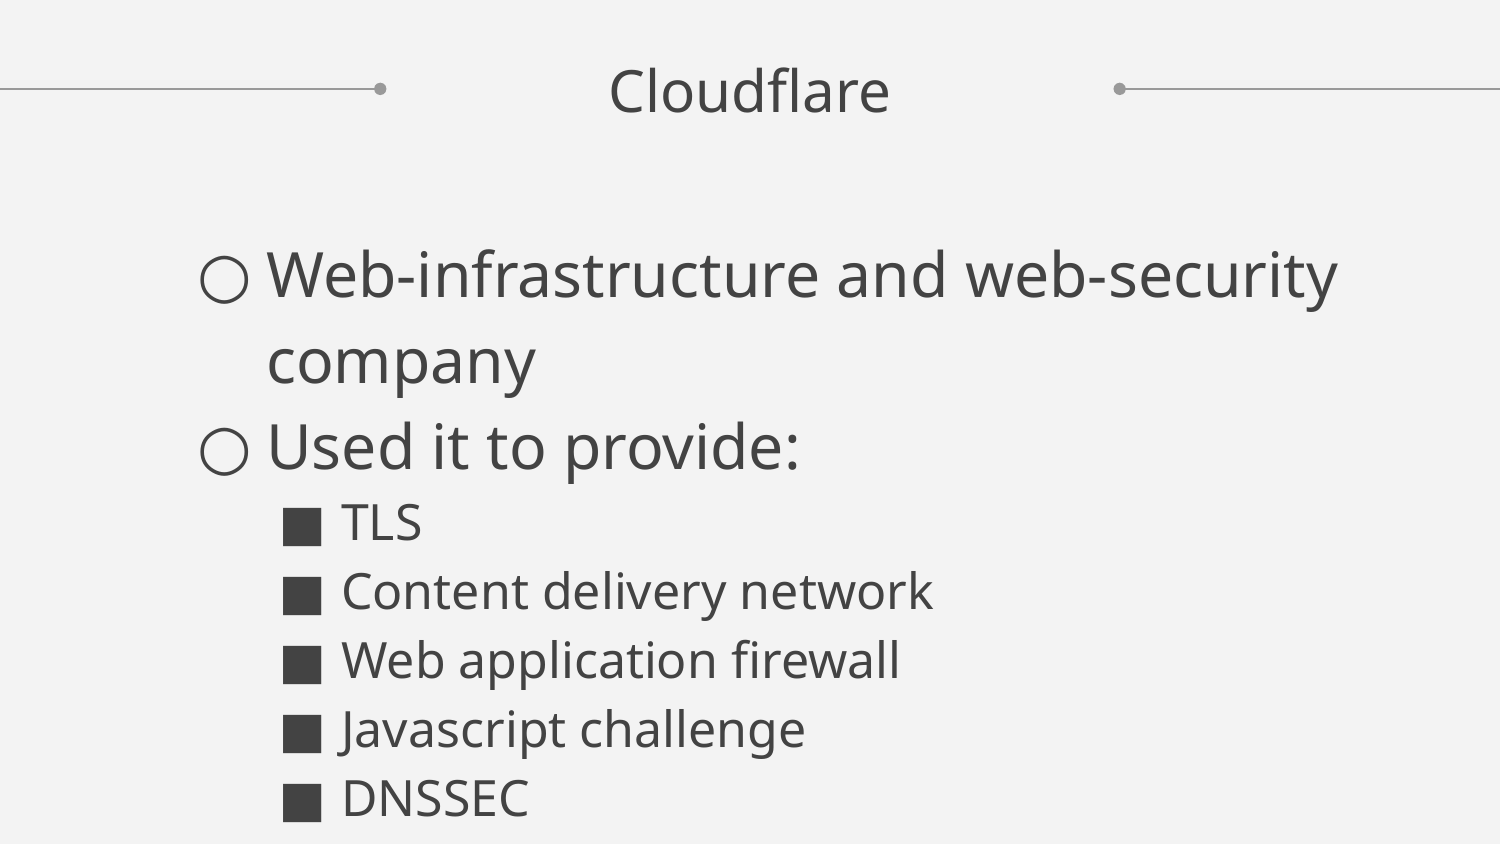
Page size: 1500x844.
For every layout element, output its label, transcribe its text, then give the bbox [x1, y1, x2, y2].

list Web-infrastructure and web-security company Used it to provide: TLS Content delivery network Web application firewall Javascript challenge DNSSEC DDoS protection [101, 208, 1399, 736]
title Cloudflare [380, 39, 1120, 139]
